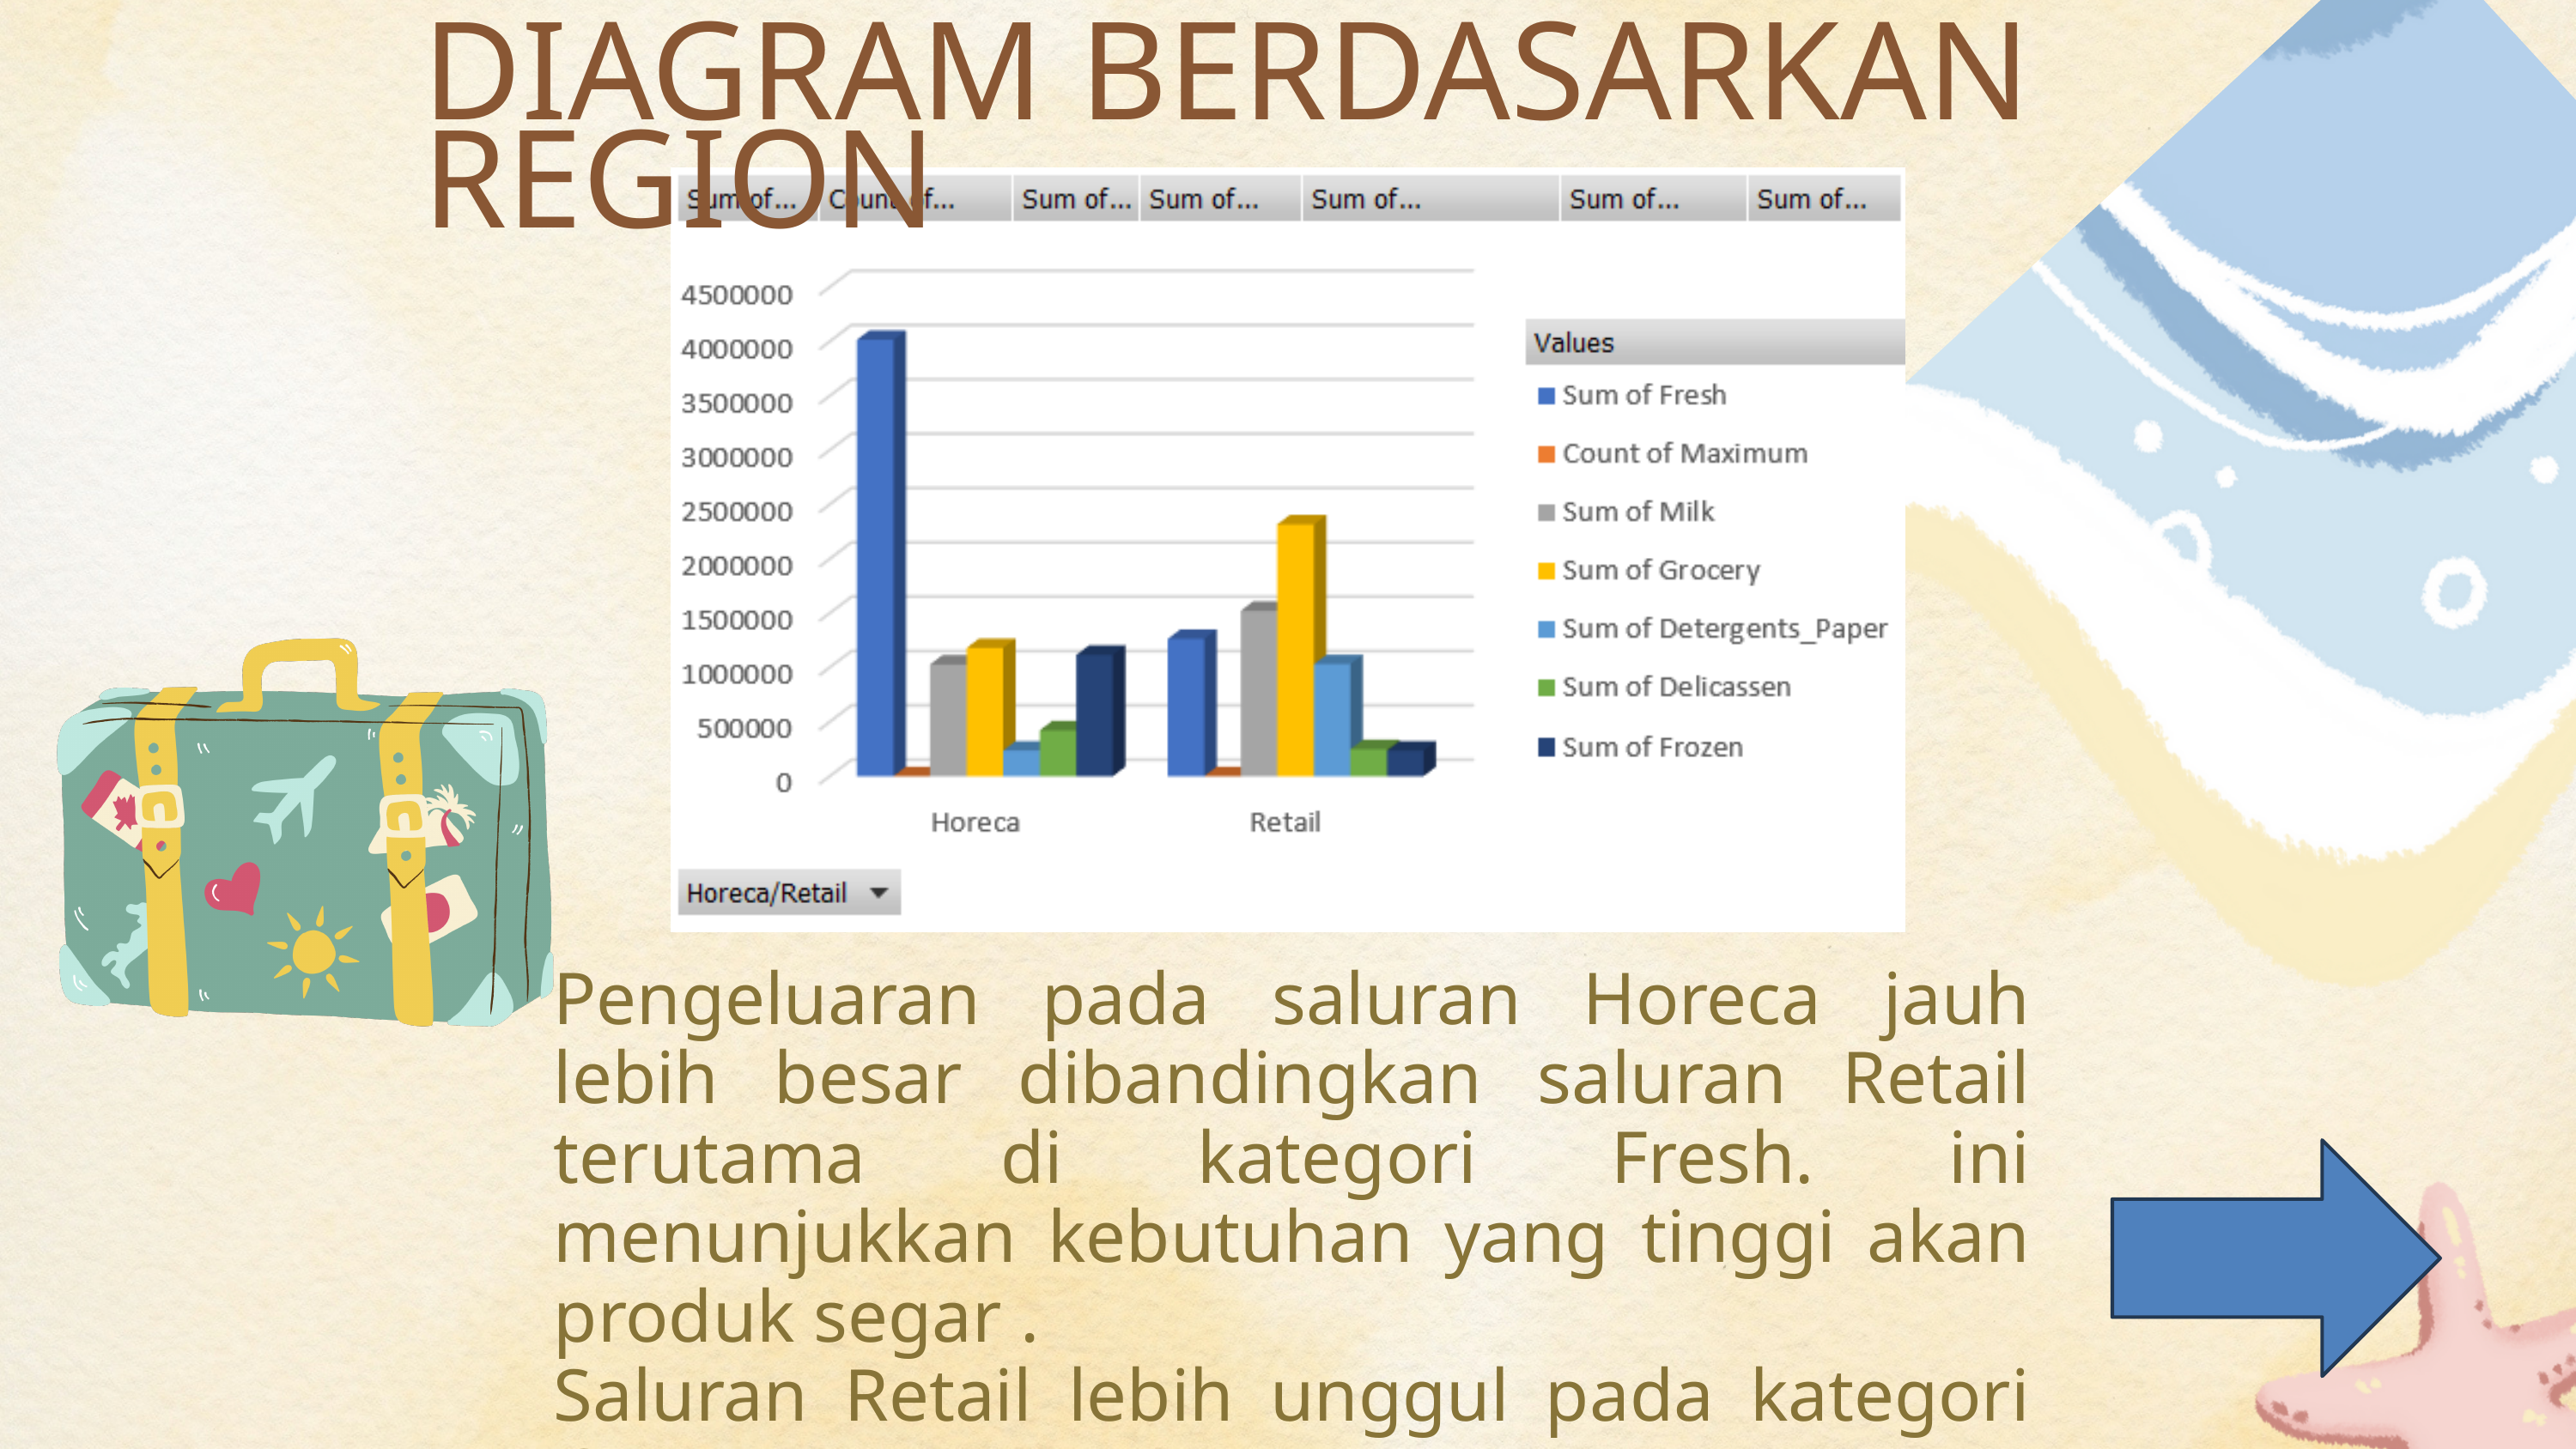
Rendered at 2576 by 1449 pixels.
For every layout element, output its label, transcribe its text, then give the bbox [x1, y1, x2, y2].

text_box [671, 256, 1906, 932]
text_box [595, 256, 1894, 382]
text_box DIAGRAM BERDASARKAN REGION [422, 38, 2067, 256]
text_box [57, 638, 554, 1028]
text_box [0, 0, 2319, 1449]
text_box [2110, 1138, 2443, 1379]
text_box Pengeluaran pada saluran Horeca jauh lebih besar dibandingkan saluran Retail terutama di kategori Fresh. ini menunjukkan kebutuhan yang tinggi akan produk segar . Saluran Retail lebih unggul pada kategori Grocery. [553, 959, 2032, 1449]
text_box [2485, 0, 2576, 99]
text_box [1372, 0, 2576, 1449]
